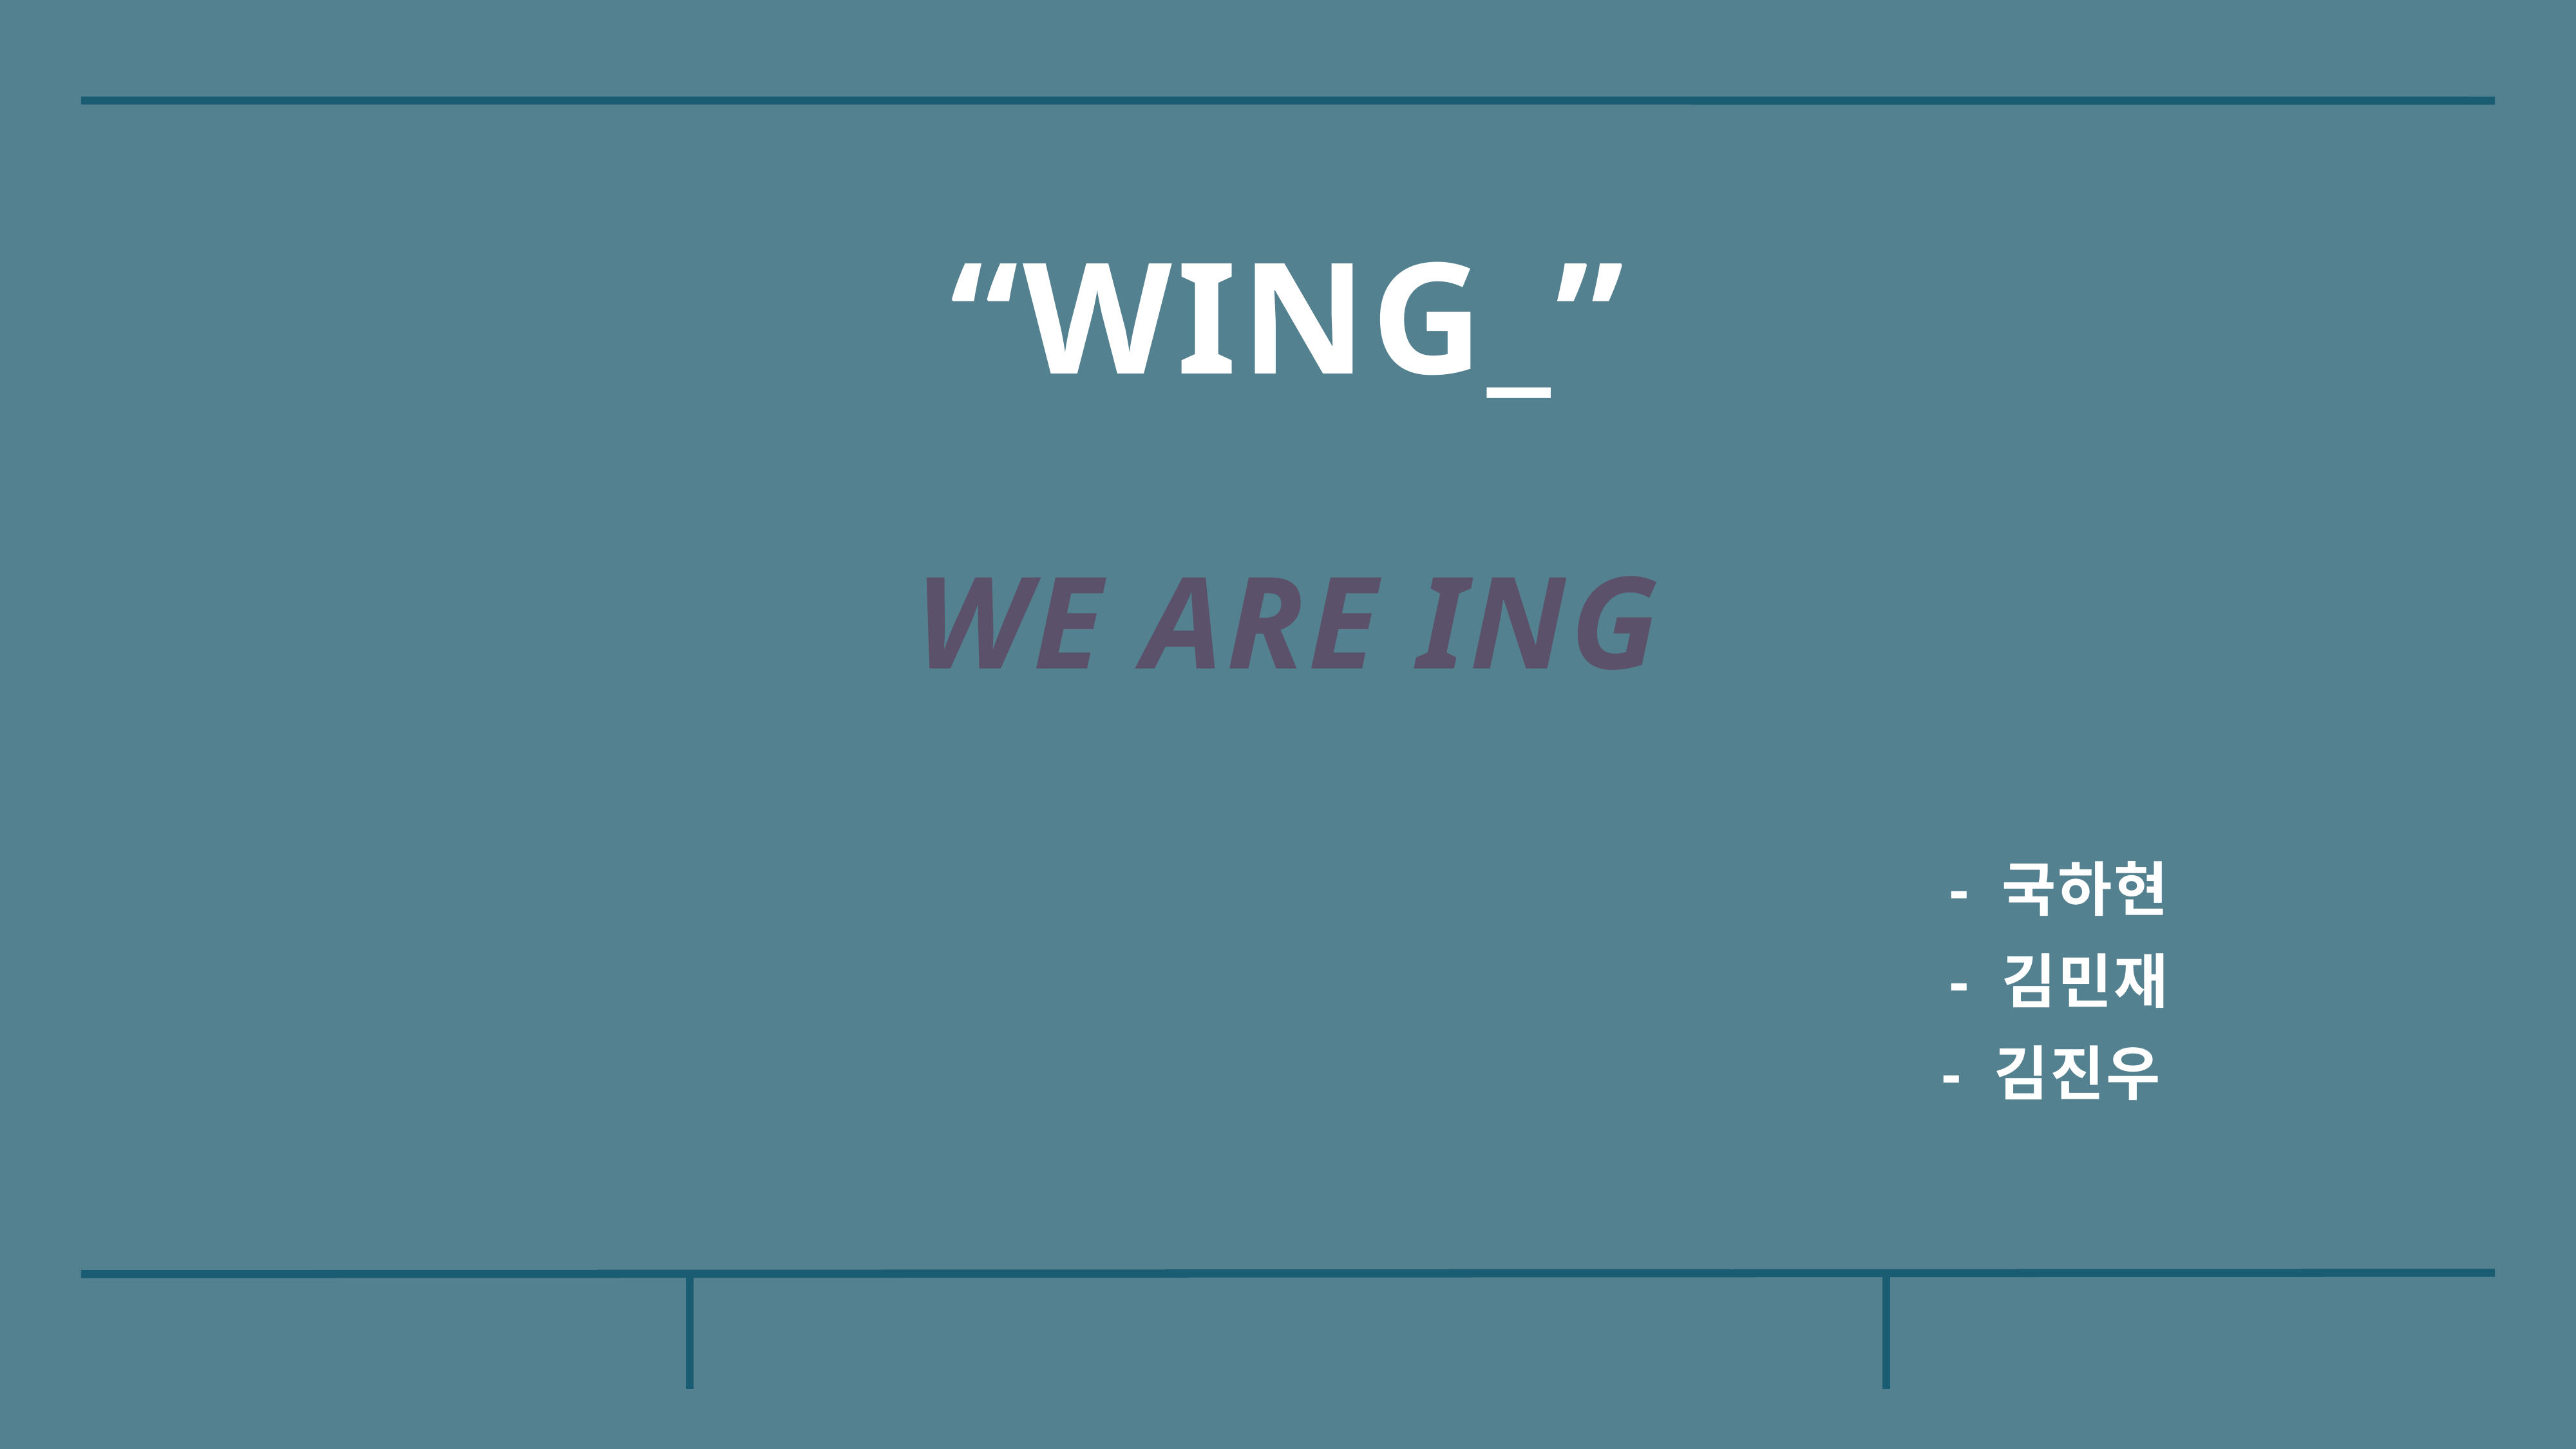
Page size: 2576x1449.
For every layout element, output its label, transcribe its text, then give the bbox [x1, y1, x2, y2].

subtitle - 국하현 - 김민재 - 김진우 [1763, 786, 2355, 1113]
text_box “WING_” [220, 234, 2355, 464]
title We are ing [220, 553, 2355, 744]
